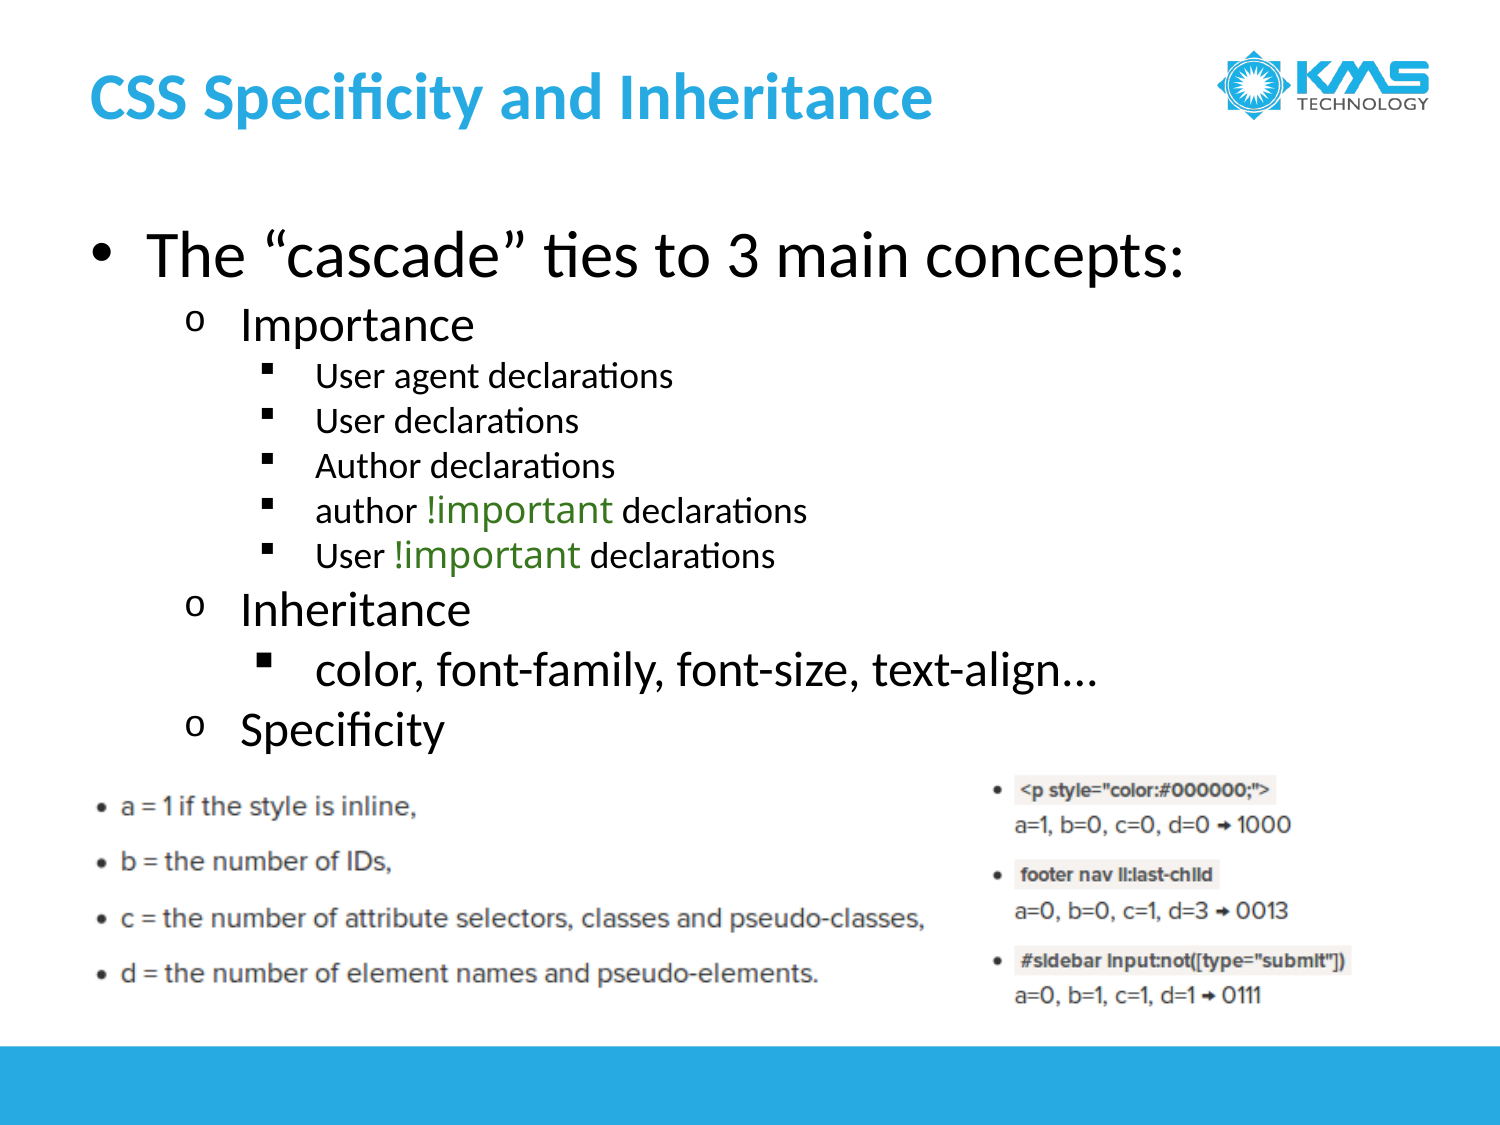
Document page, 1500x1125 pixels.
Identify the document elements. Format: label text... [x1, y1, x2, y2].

picture [977, 765, 1391, 1014]
list The “cascade” ties to 3 main concepts: Importance User agent declarations User declarations Author declarations author !important declarations User !important declarations Inheritance color, font-family, font-size, text-align... Specificity [75, 203, 1425, 947]
title CSS Specificity and Inheritance [75, 45, 1102, 150]
picture [74, 782, 945, 997]
picture [1208, 45, 1436, 126]
